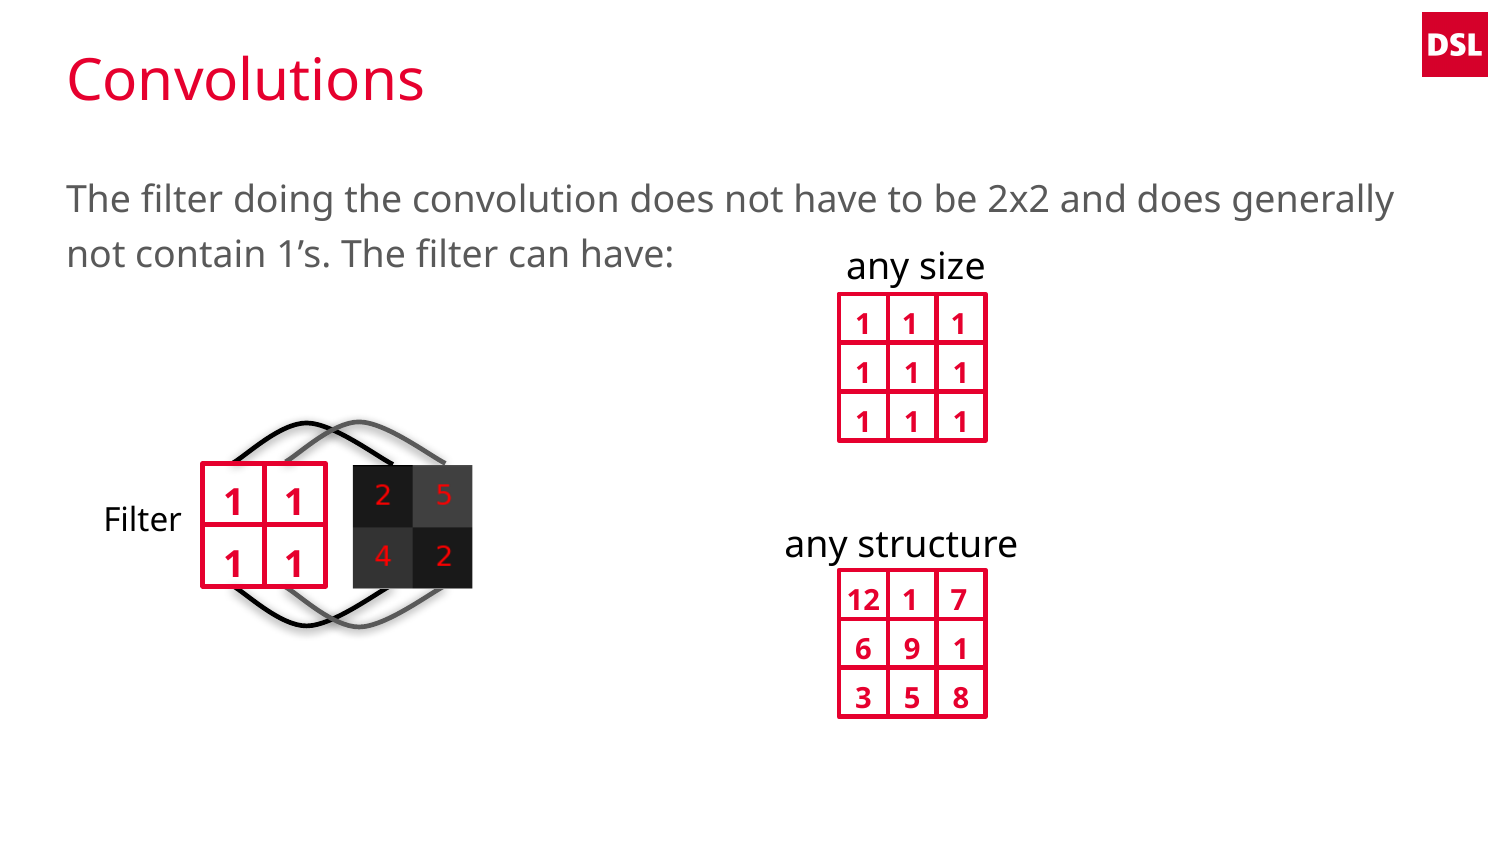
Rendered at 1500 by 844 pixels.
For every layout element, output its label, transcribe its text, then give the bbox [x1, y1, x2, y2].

text_box [245, 595, 319, 626]
title Convolutions [51, 35, 1449, 130]
text_box [286, 421, 445, 463]
text_box [236, 422, 326, 461]
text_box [202, 463, 326, 587]
list The filter doing the convolution does not have to be 2x2 and does generally not contain 1’s. The filter can have: [51, 151, 1449, 712]
picture [352, 465, 473, 589]
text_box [810, 231, 1022, 441]
text_box [297, 586, 427, 627]
picture [1422, 12, 1488, 77]
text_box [749, 509, 1054, 718]
text_box Filter [0, 482, 197, 541]
